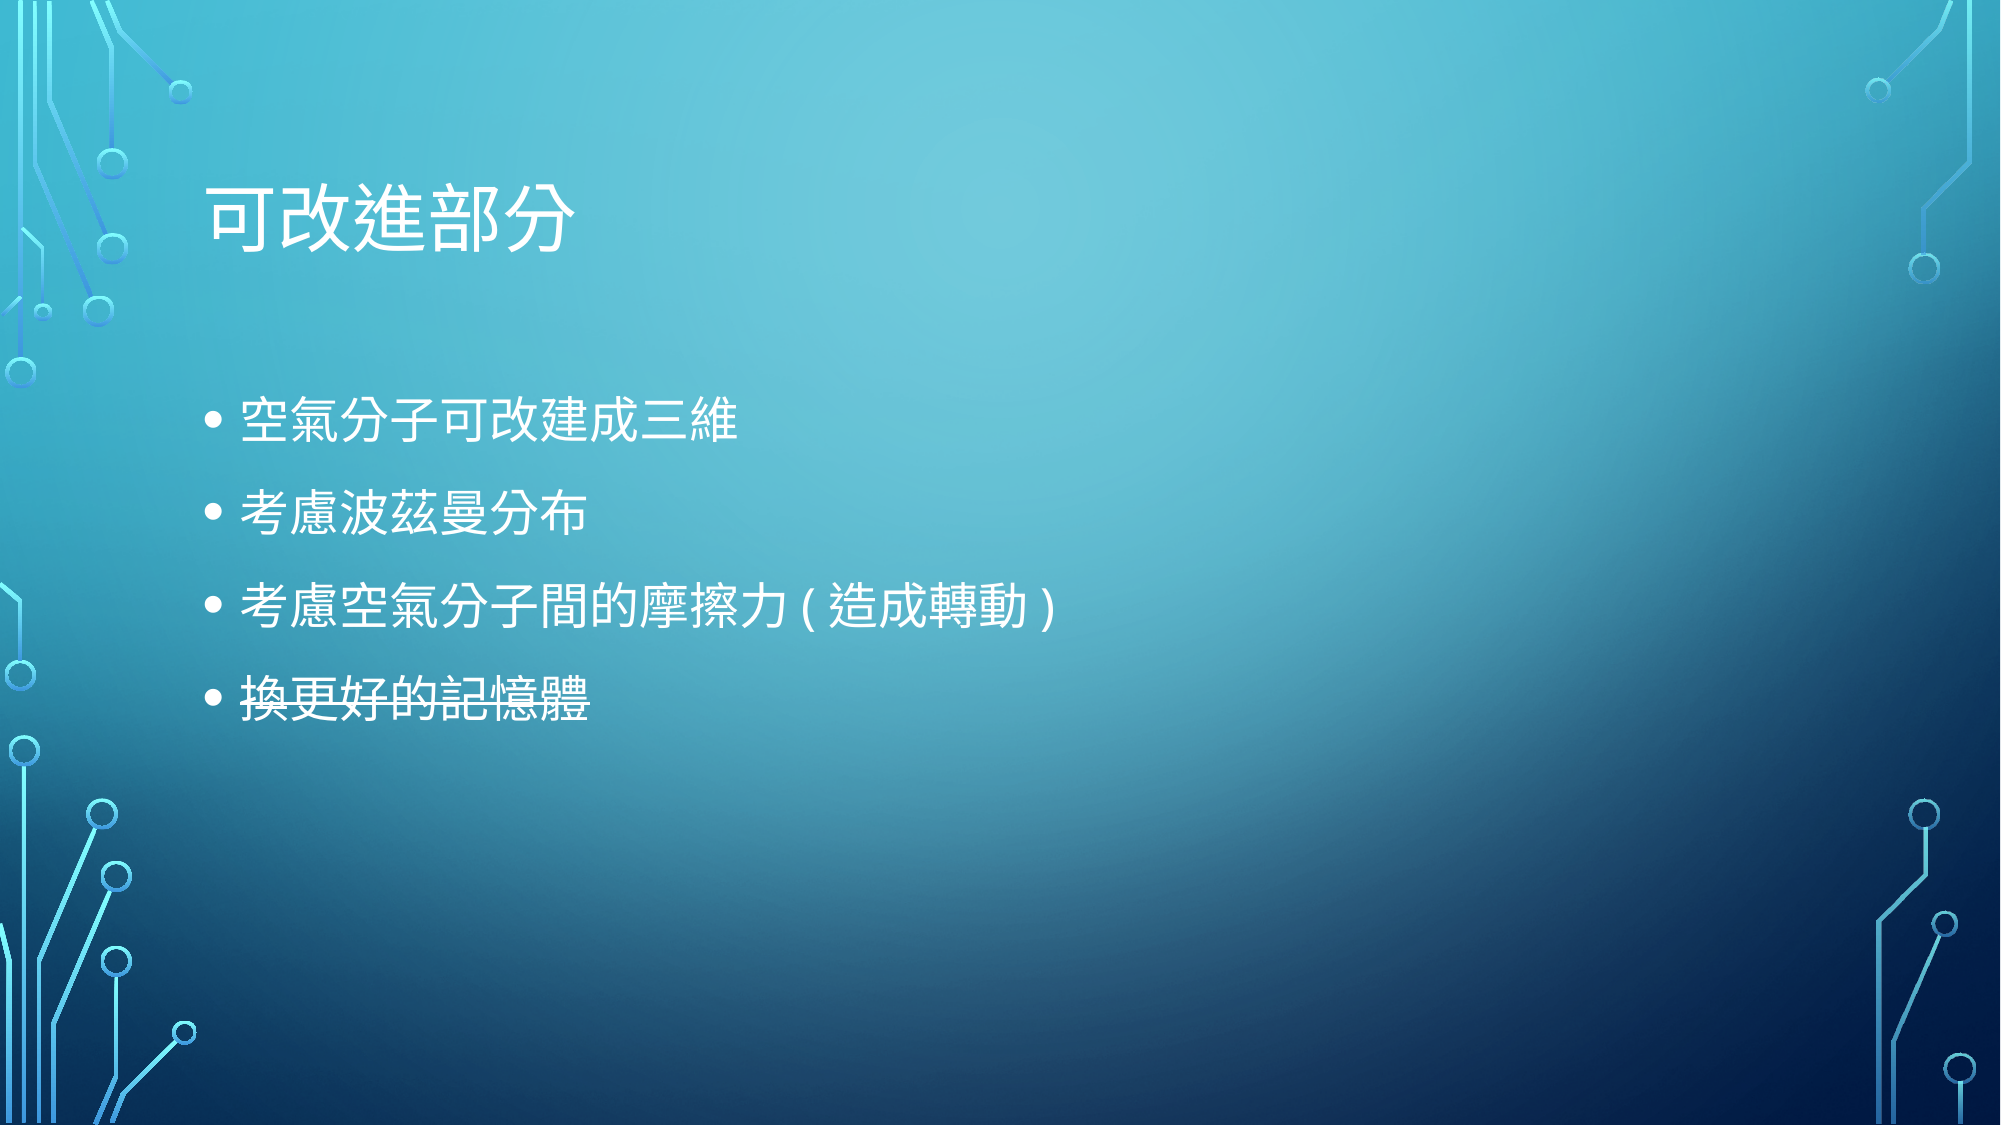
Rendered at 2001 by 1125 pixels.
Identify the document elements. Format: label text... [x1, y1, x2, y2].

list 空氣分子可改建成三維 考慮波茲曼分布 考慮空氣分子間的摩擦力(造成轉動) 換更好的記憶體 [187, 369, 1813, 950]
title 可改進部分 [187, 101, 1813, 344]
